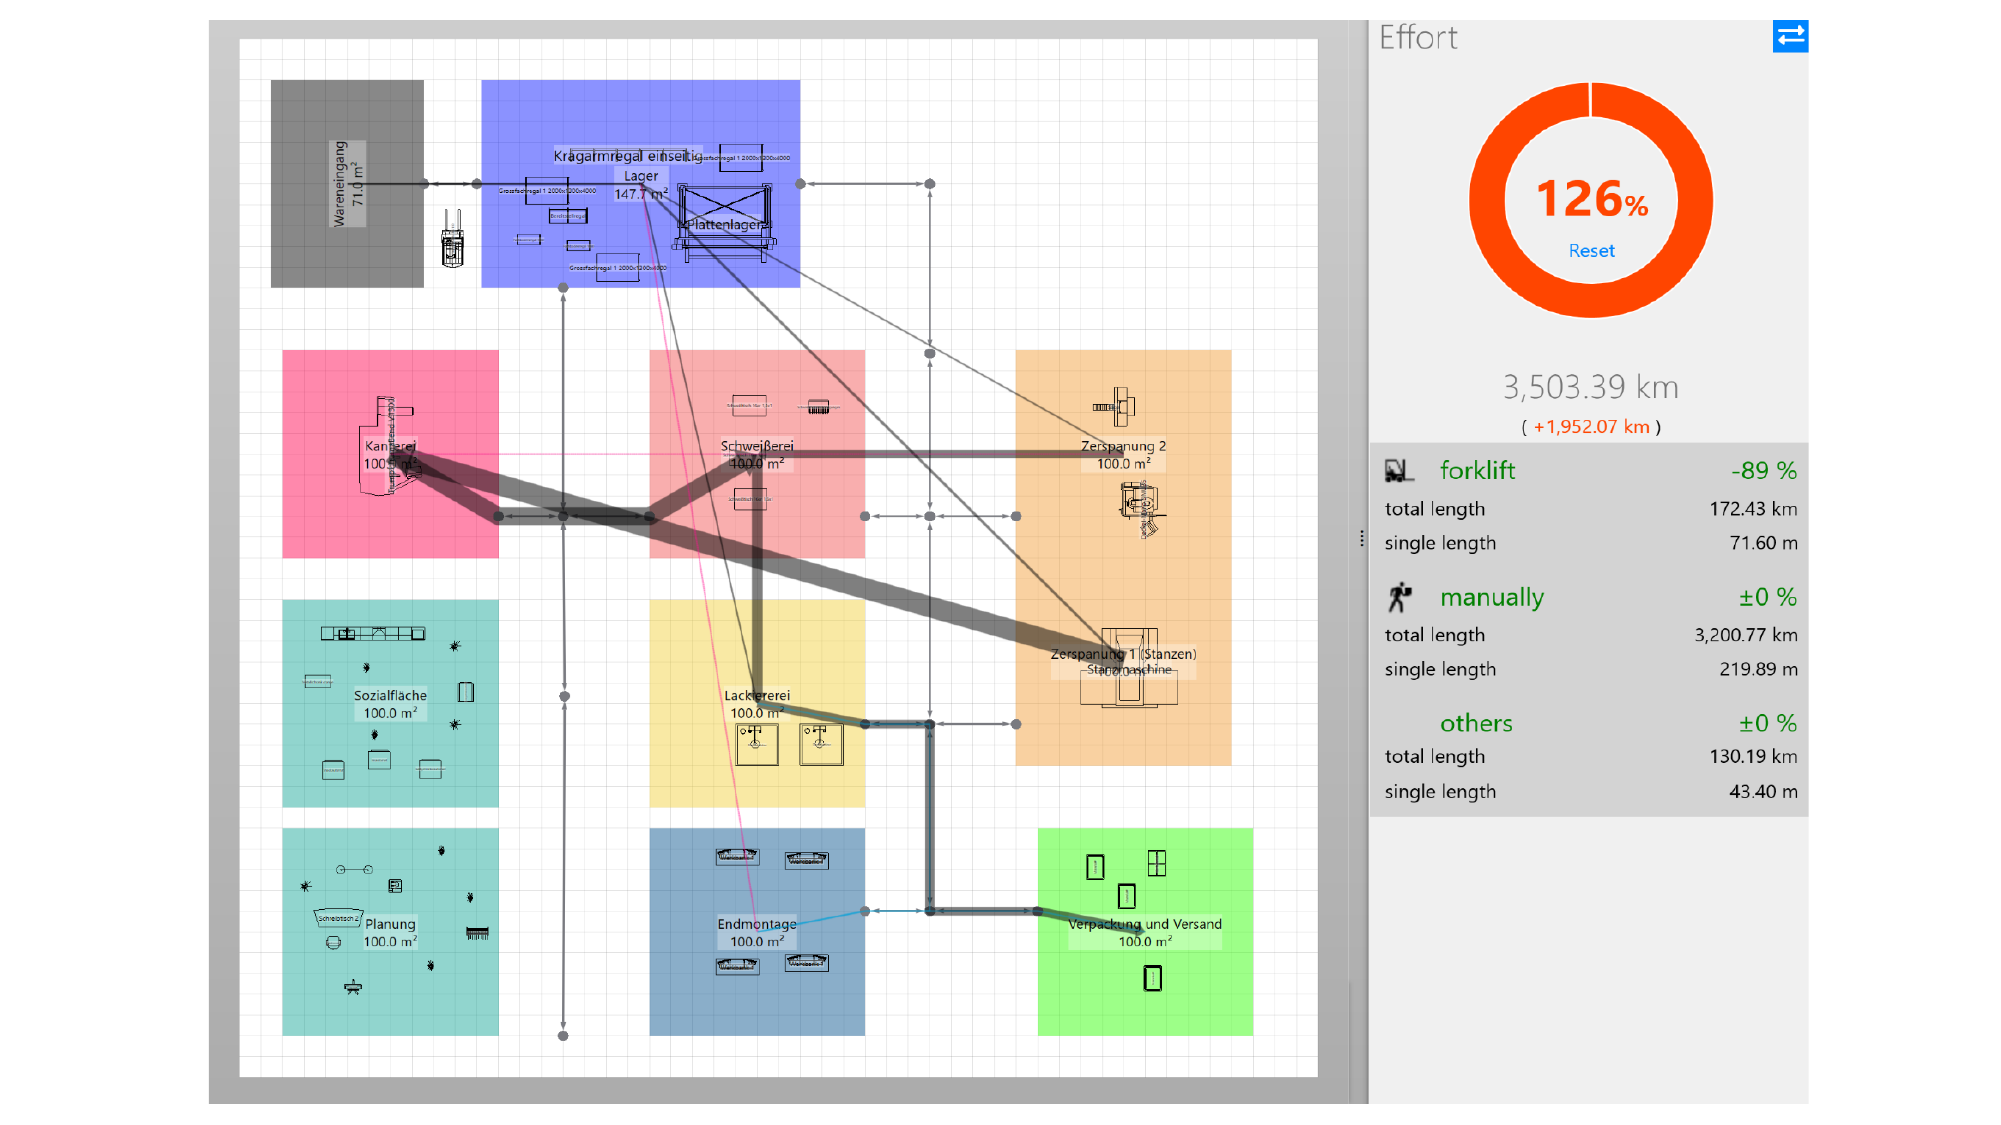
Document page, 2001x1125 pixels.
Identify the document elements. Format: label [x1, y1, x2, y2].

text_box [208, 20, 1809, 1104]
